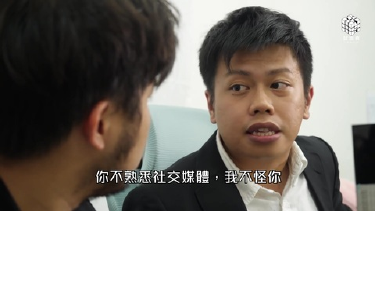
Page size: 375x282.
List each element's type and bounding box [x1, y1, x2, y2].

picture [0, 0, 375, 212]
